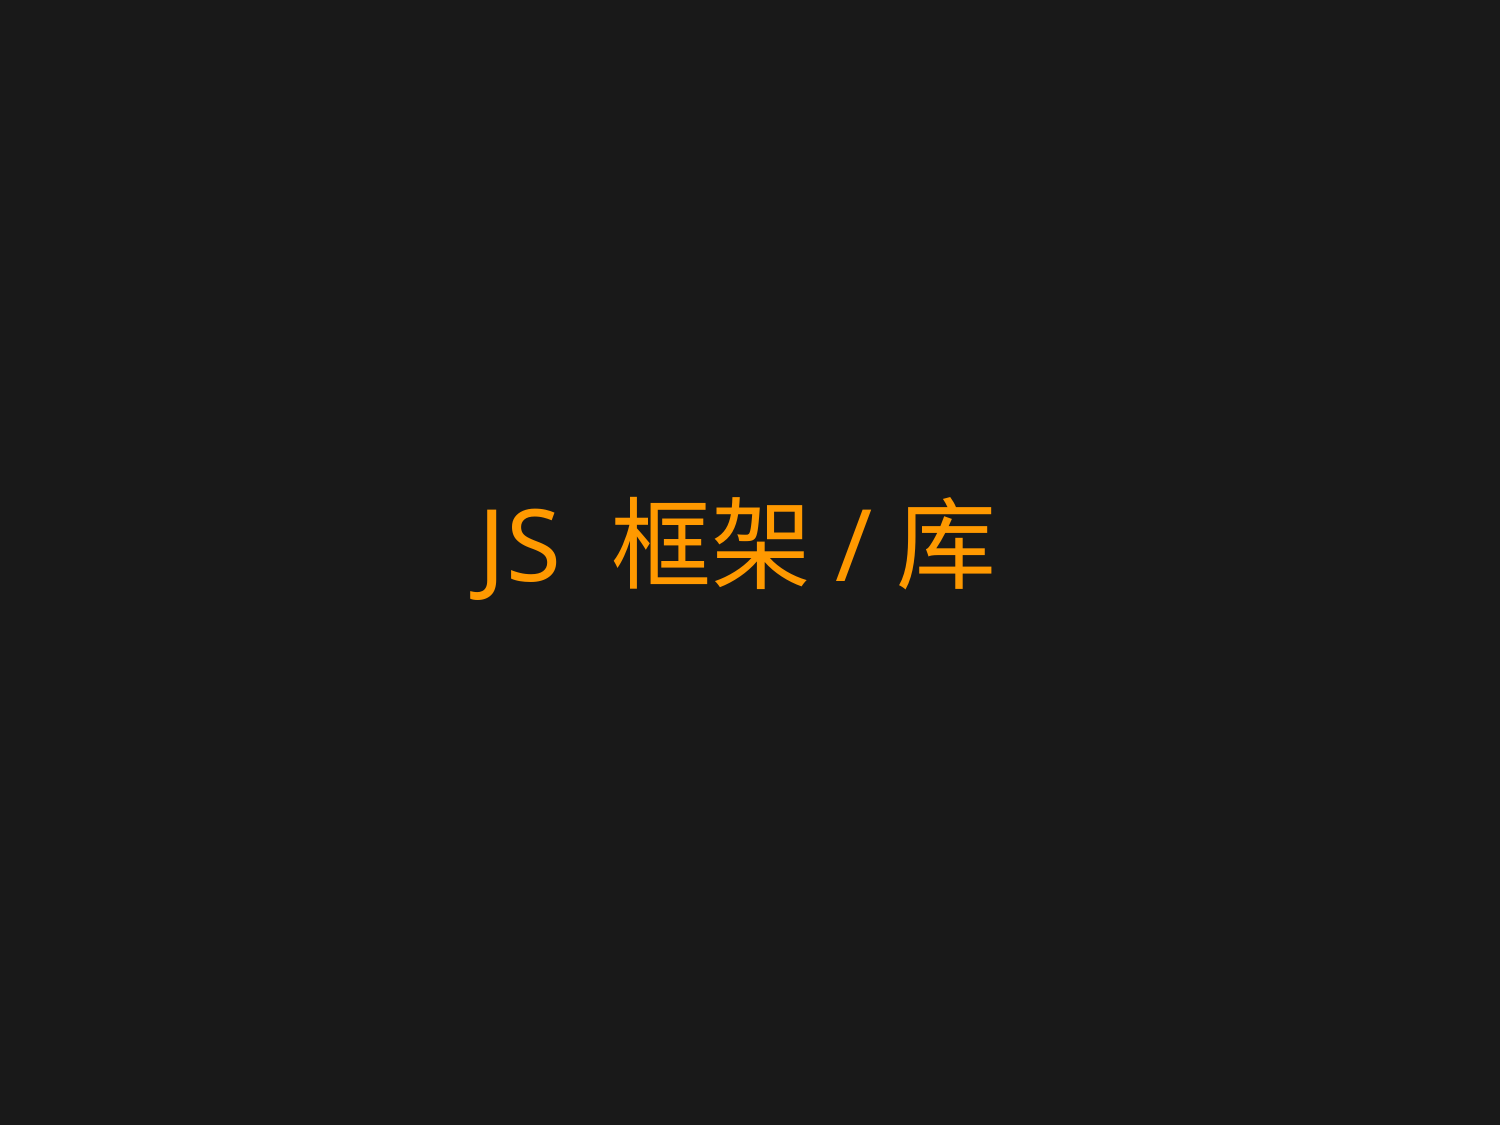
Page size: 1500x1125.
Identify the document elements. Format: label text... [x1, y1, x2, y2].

text_box JS 框架/库 [100, 420, 1376, 662]
